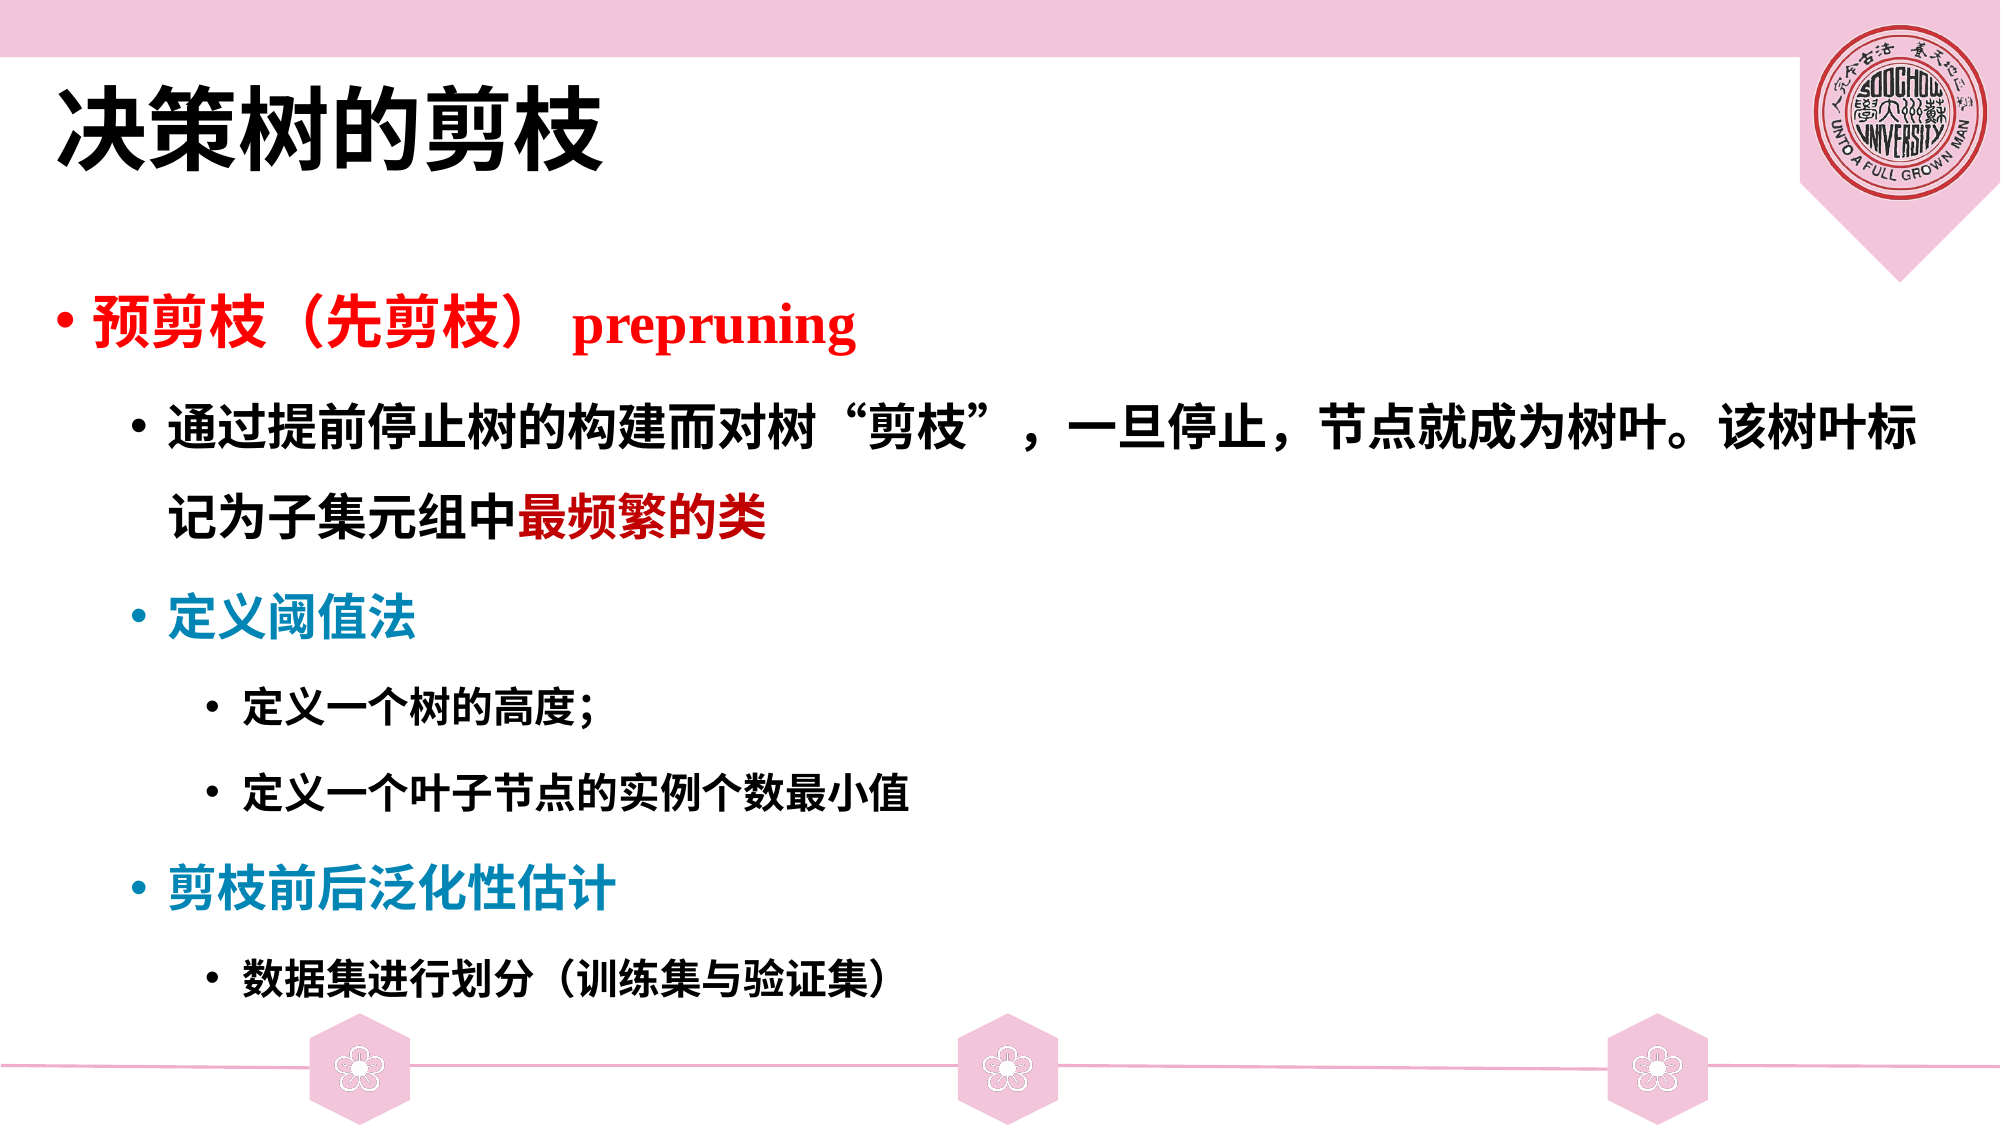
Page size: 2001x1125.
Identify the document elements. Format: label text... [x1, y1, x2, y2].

picture [331, 1043, 387, 1093]
picture [1629, 1043, 1685, 1093]
picture [979, 1043, 1035, 1093]
picture [1811, 23, 1989, 202]
list 预剪枝（先剪枝）prepruning 通过提前停止树的构建而对树“剪枝”，一旦停止，节点就成为树叶。该树叶标记为子集元组中最频繁的类 定义阈值法 定义一个树的高度； 定义一个叶子节点的实例个数最小值 剪枝前后泛化性估计 数据集进行划分（训练集与验证集） [40, 242, 1954, 1028]
title 决策树的剪枝 [40, 25, 1766, 242]
